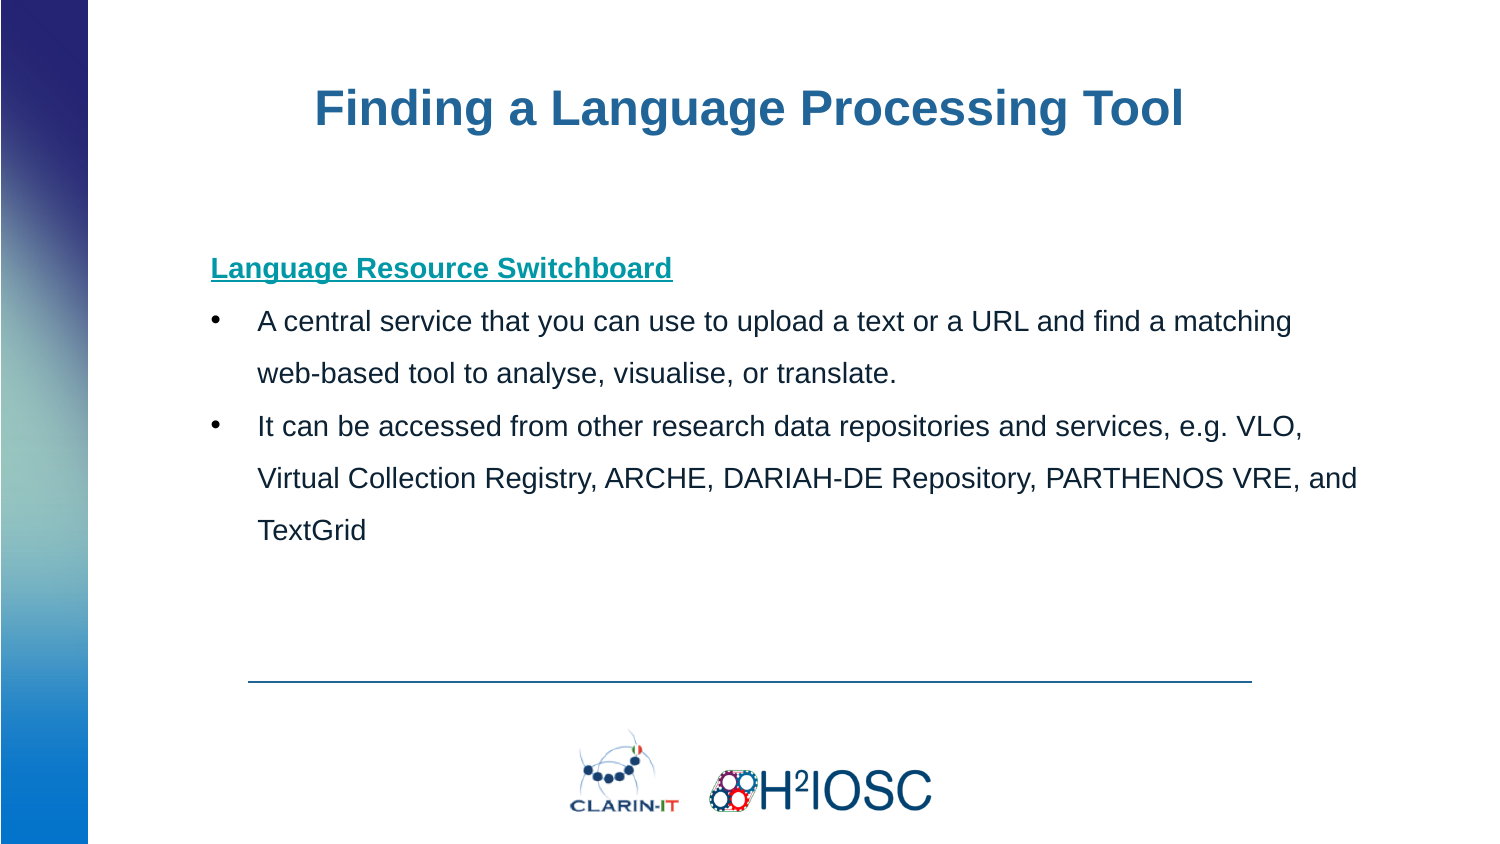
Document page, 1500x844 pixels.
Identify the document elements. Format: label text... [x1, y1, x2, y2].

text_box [564, 704, 936, 826]
text_box Language Resource Switchboard A central service that you can use to upload a text or a URL and find a matching web-based tool to analyse, visualise, or translate. It can be accessed from other research data repositories and services, e.g. VLO, Virtual Collection Registry, ARCHE, DARIAH-DE Repository, PARTHENOS VRE, and TextGrid [195, 217, 1376, 659]
picture [1, 0, 89, 844]
title Finding a Language Processing Tool [282, 51, 1218, 162]
